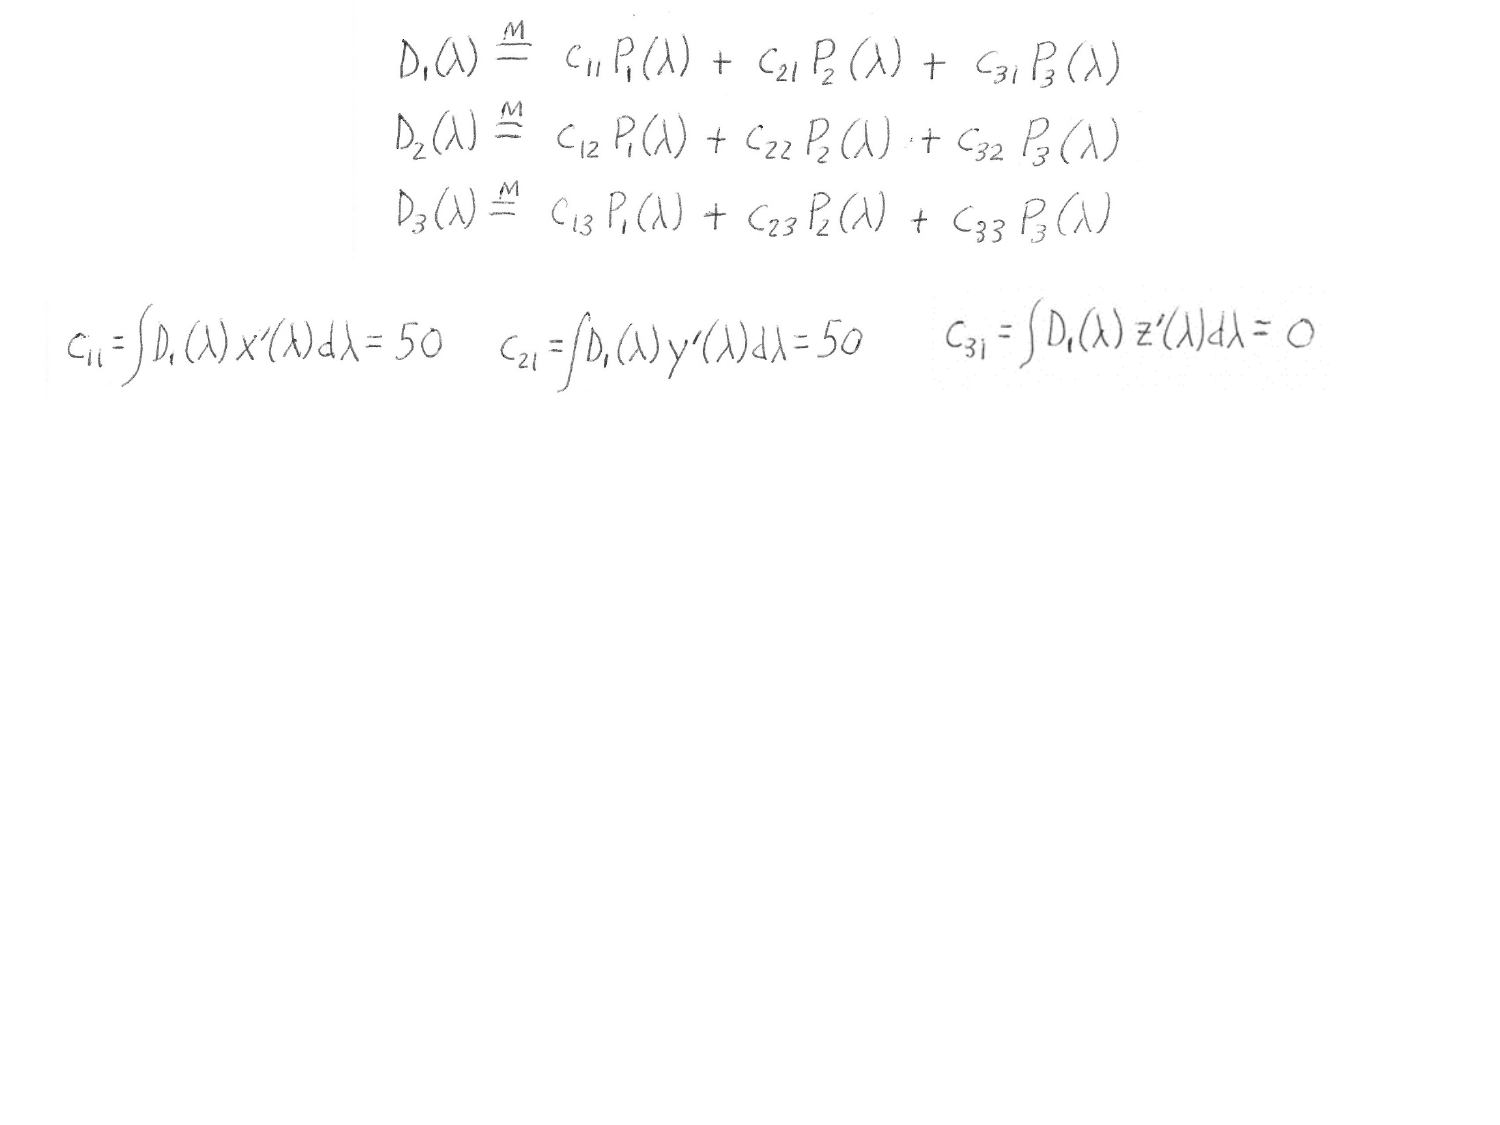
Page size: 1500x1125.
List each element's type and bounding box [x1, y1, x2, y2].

picture [351, 0, 1149, 261]
picture [44, 299, 883, 406]
picture [929, 284, 1333, 391]
